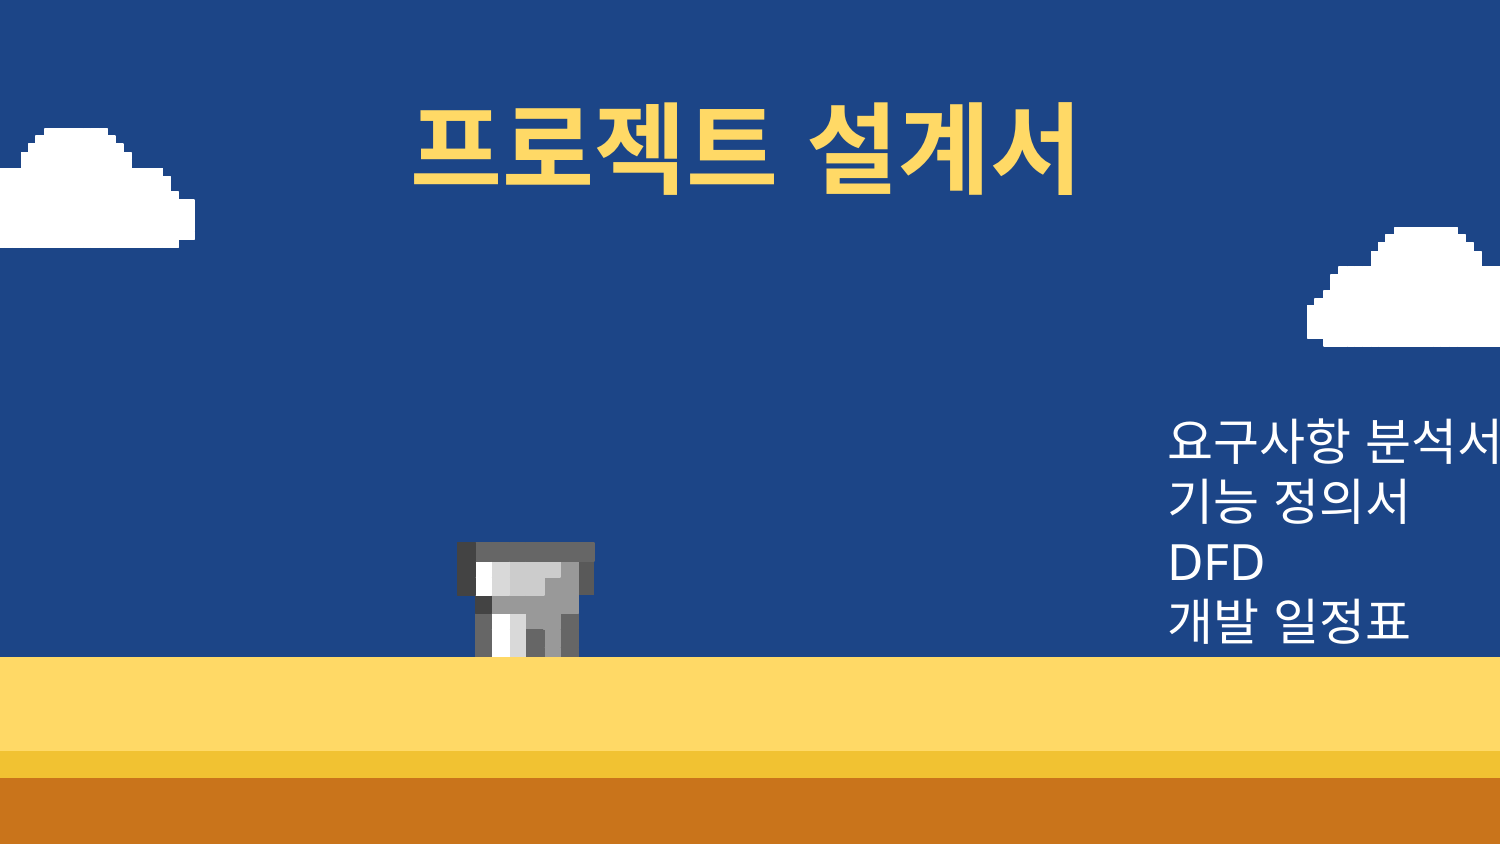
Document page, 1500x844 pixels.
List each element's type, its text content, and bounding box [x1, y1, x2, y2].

text_box 요구사항 분석서 기능 정의서 DFD 개발 일정표 [1152, 402, 1500, 658]
text_box 프로젝트 설계서 [395, 79, 1098, 214]
